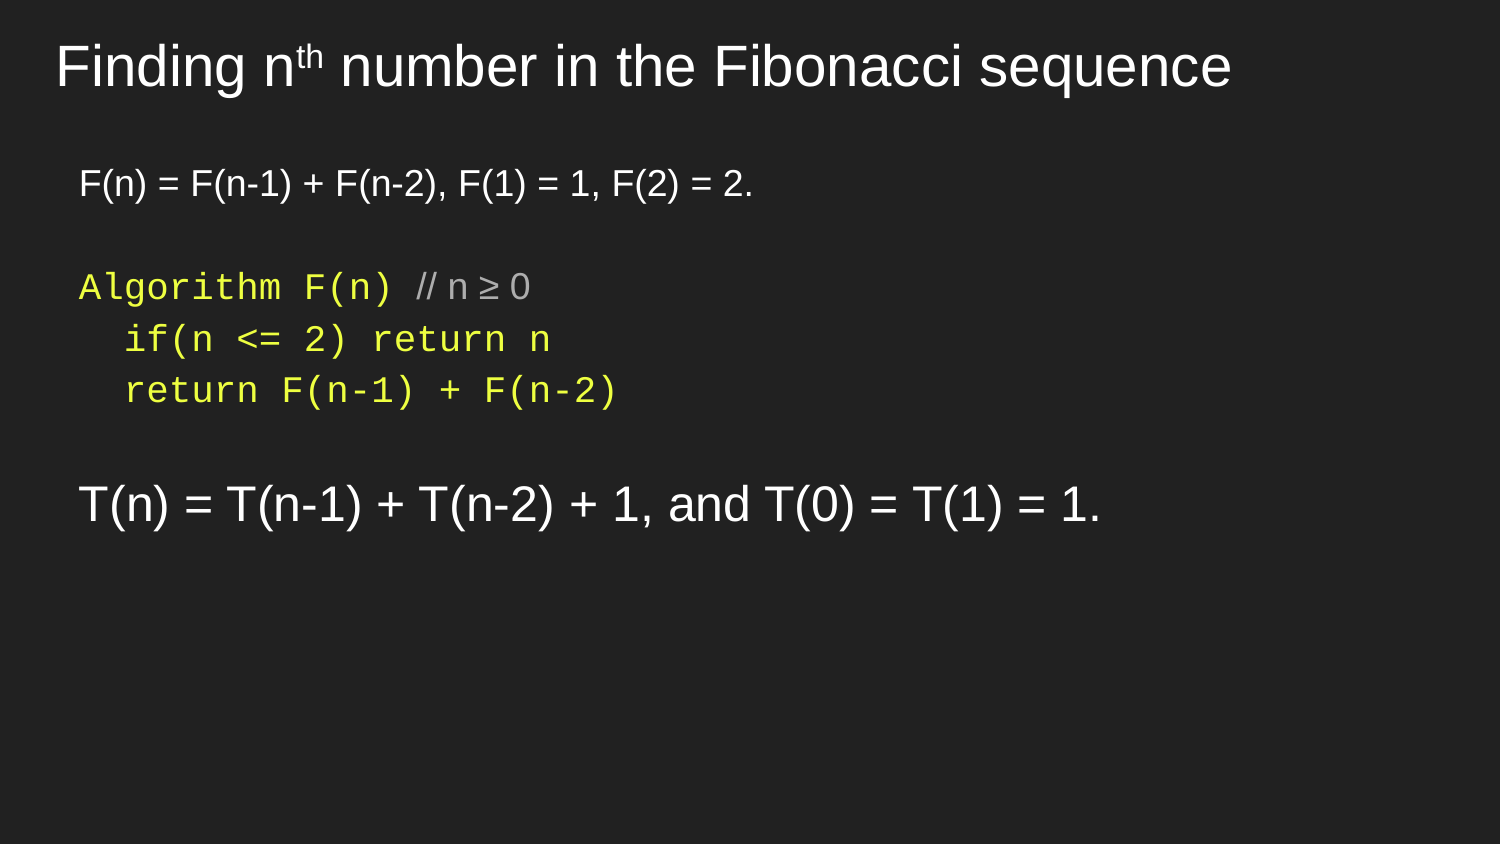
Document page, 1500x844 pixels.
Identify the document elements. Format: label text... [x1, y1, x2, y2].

list F(n) = F(n-1) + F(n-2), F(1) = 1, F(2) = 2. Algorithm F(n) // n ≥ 0 if(n <= 2) return n return F(n-1) + F(n-2) T(n) = T(n-1) + T(n-2) + 1, and T(0) = T(1) = 1. [63, 136, 1437, 750]
title Finding nth number in the Fibonacci sequence [40, 12, 1471, 126]
